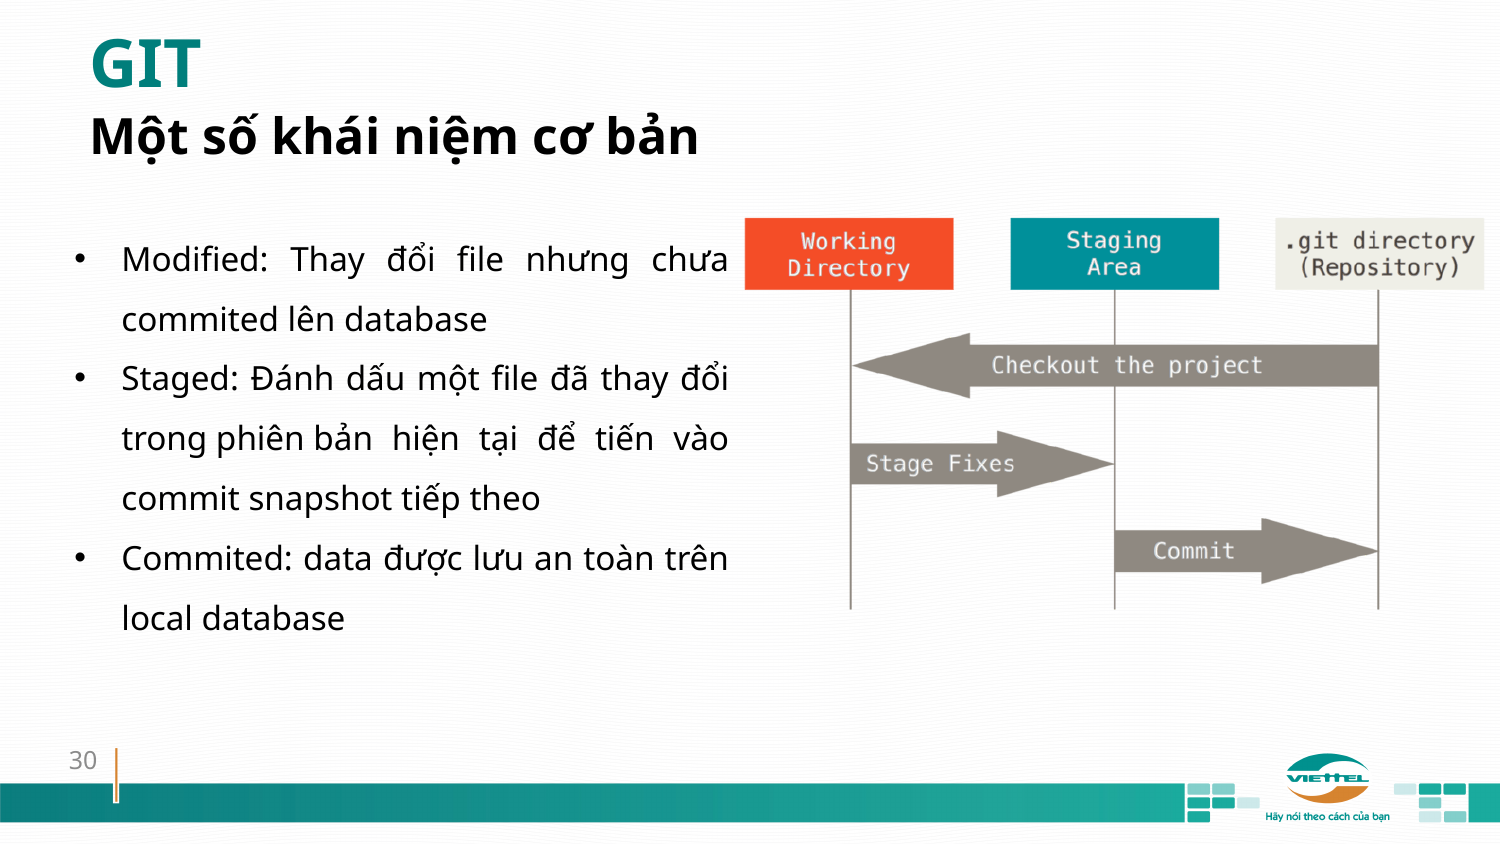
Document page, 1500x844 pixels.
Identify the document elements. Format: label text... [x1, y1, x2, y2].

picture [0, 0, 1500, 844]
text_box Modified: Thay đổi file nhưng chưa commited lên database Staged: Đánh dấu một file đã thay đổi trong phiên bản hiện tại để tiến vào commit snapshot tiếp theo Commited: data được lưu an toàn trên local database [59, 210, 745, 645]
text_box Một số khái niệm cơ bản [74, 96, 1258, 172]
text_box GIT [74, 13, 1102, 96]
slide_number 30 [37, 739, 113, 785]
